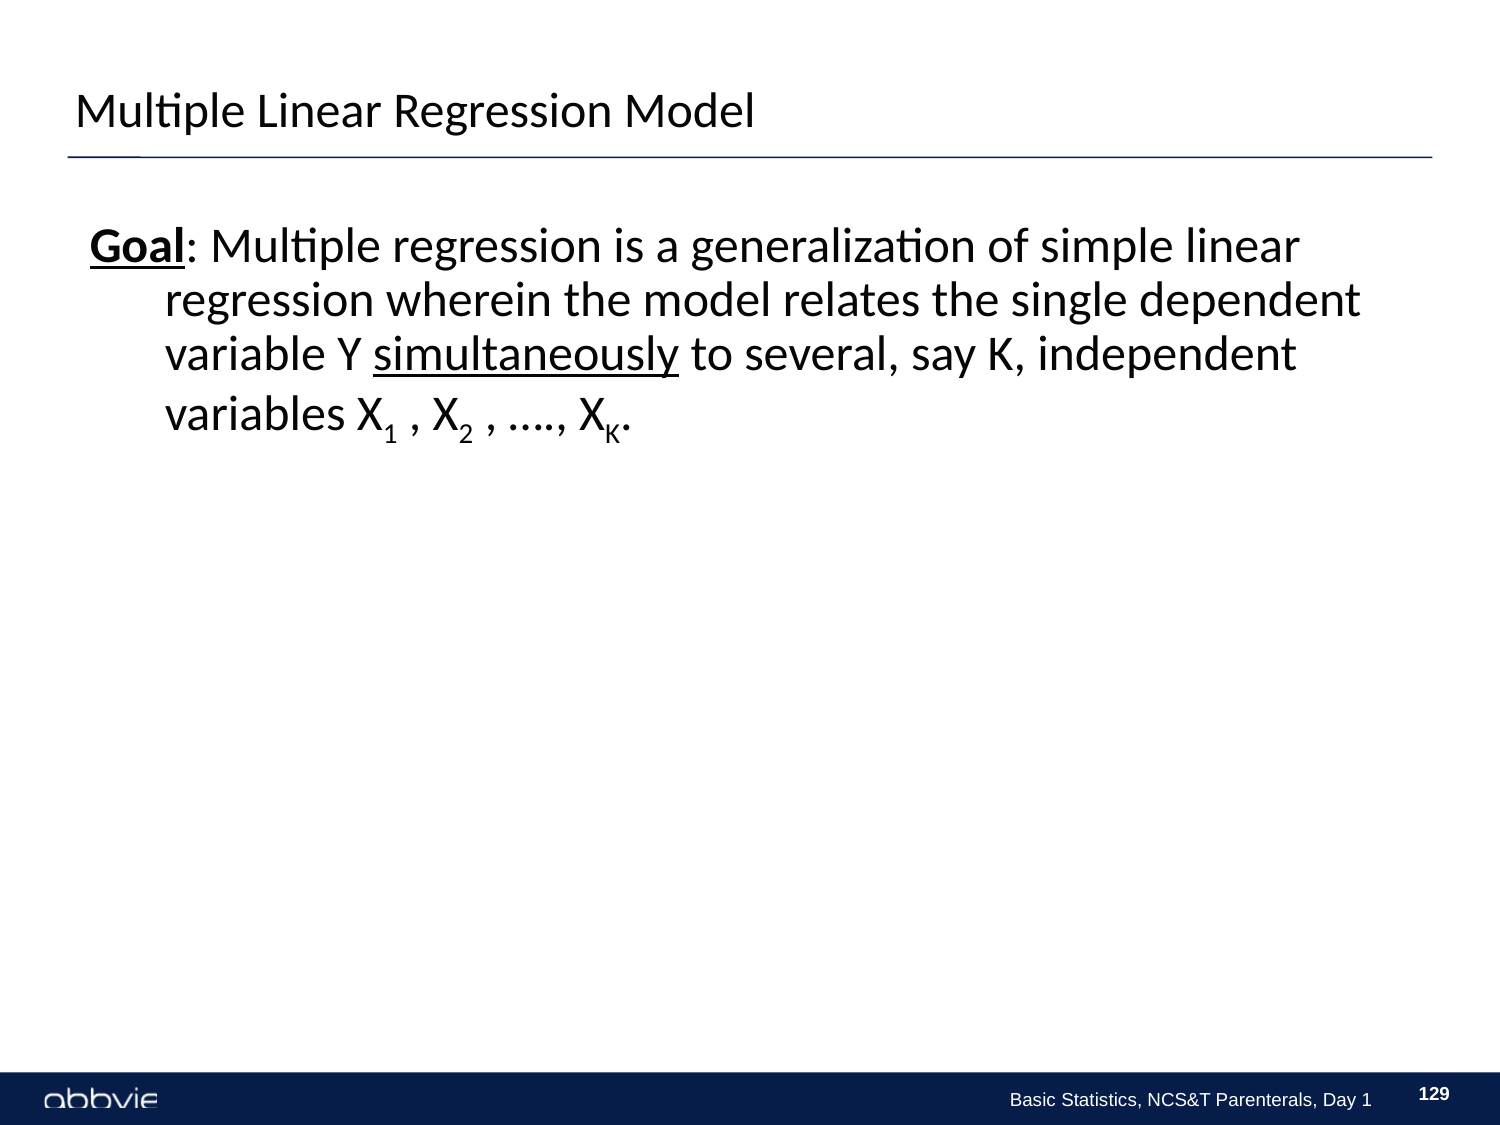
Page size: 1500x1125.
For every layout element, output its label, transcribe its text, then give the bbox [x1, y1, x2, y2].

slide_number 129 [1369, 1074, 1450, 1112]
text_box Multiple Linear Regression Model [60, 77, 1173, 146]
text_box Goal: Multiple regression is a generalization of simple linear regression wherein the model relates the single dependent variable Y simultaneously to several, say K, independent variables X1 , X2 , …., XK. [74, 212, 1438, 451]
footer Basic Statistics, NCS&T Parenterals, Day 1 [487, 1083, 1387, 1114]
